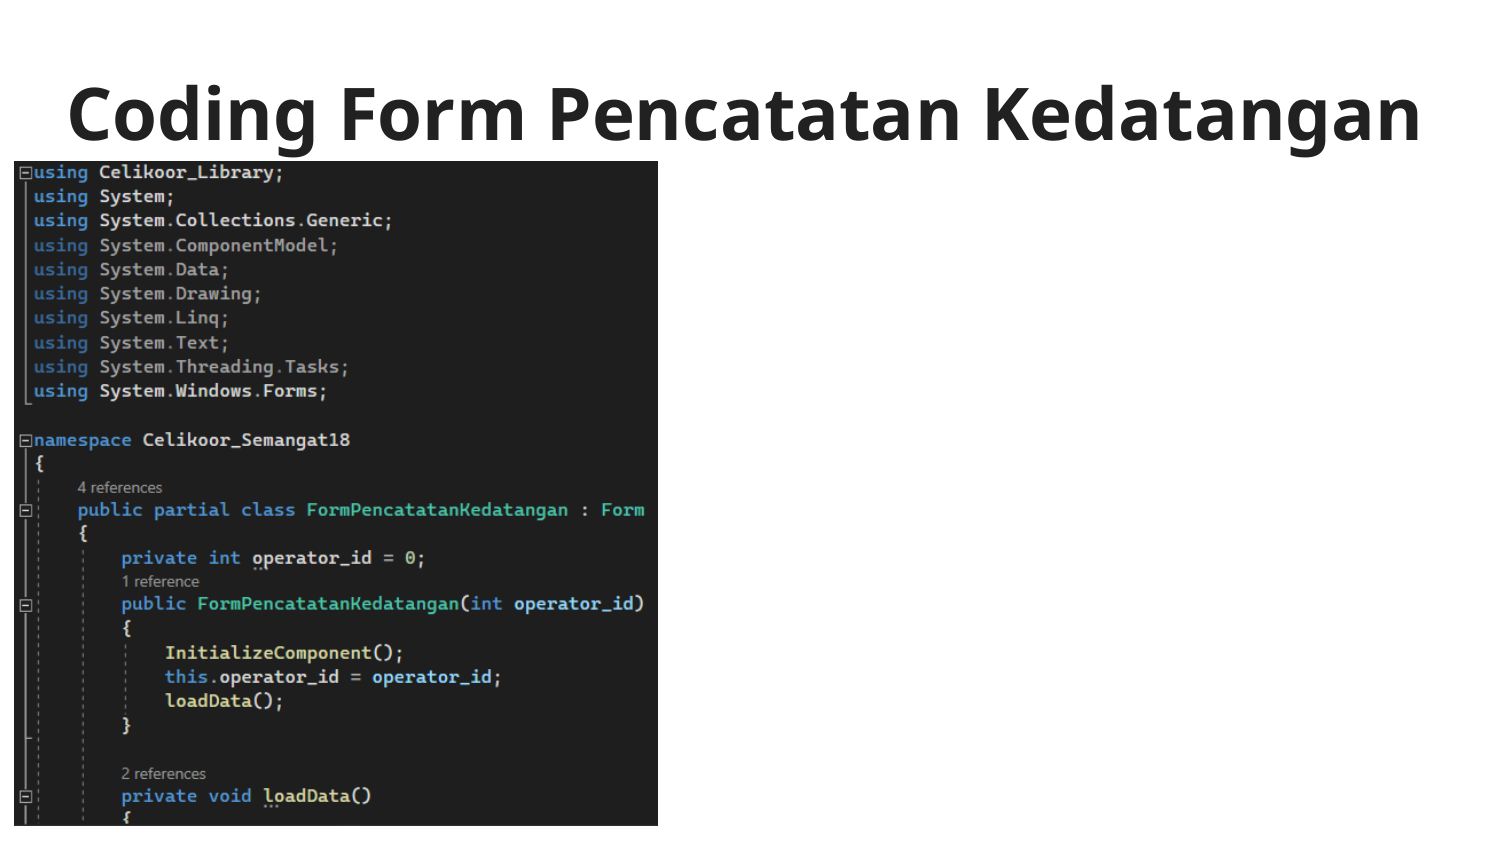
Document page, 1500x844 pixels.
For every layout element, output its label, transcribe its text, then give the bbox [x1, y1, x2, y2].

title Coding Form Pencatatan Kedatangan [51, 48, 1449, 180]
picture [14, 161, 658, 827]
